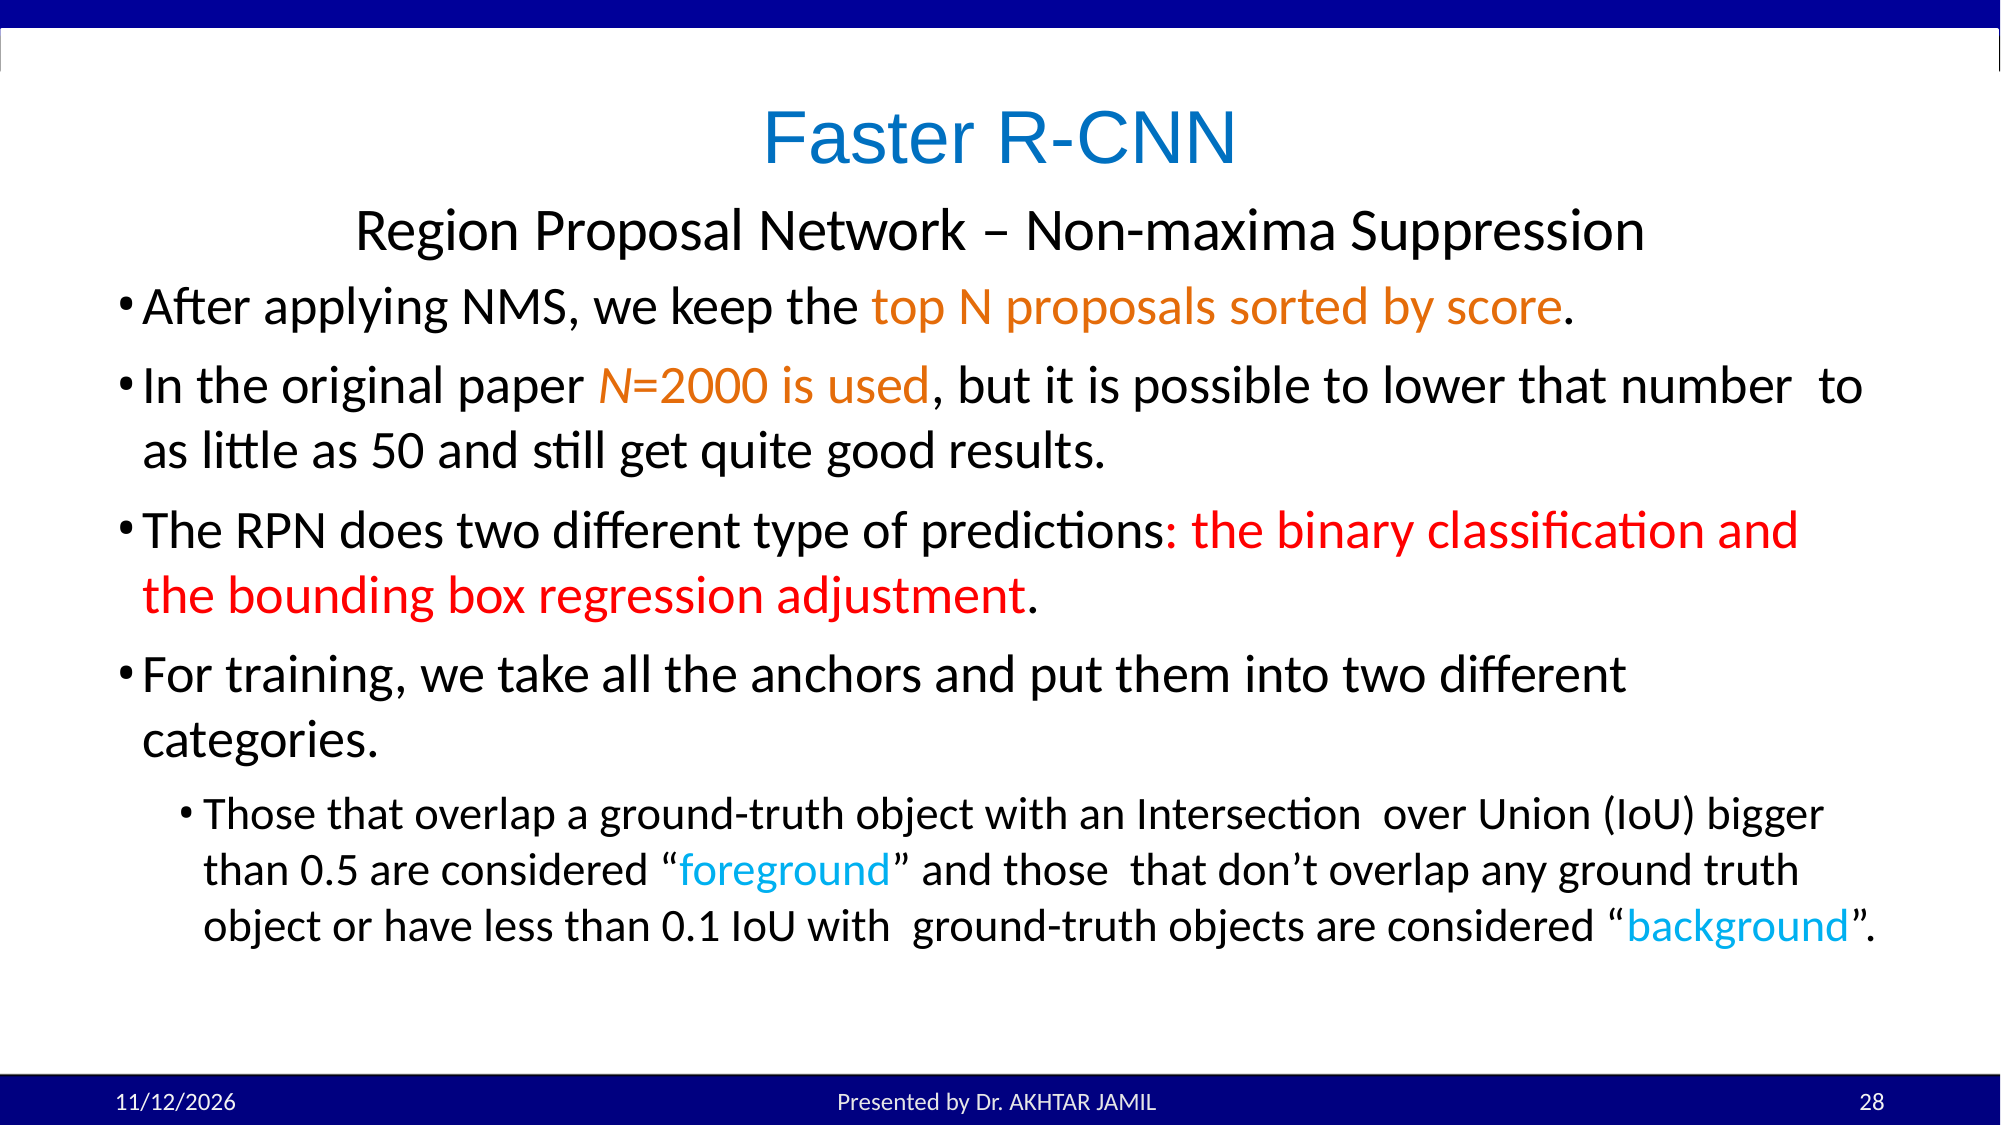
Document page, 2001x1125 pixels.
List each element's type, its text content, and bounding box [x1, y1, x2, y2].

title Faster R-CNN Region Proposal Network – Non-maxima Suppression [99, 68, 1900, 270]
footer Presented by Dr. AKHTAR JAMIL [683, 1062, 1317, 1125]
picture [0, 0, 2001, 1125]
slide_number 28 [1433, 1062, 1900, 1125]
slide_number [99, 1062, 567, 1125]
list After applying NMS, we keep the top N proposals sorted by score. In the original paper N=2000 is used, but it is possible to lower that number to as little as 50 and still get quite good results. The RPN does two different type of predictions: the binary classification and the bounding box regression adjustment. For training, we take all the anchors and put them into two different categories. Those that overlap a ground-truth object with an Intersection over Union (IoU) bigger than 0.5 are considered “foreground” and those that don’t overlap any ground truth object or have less than 0.1 IoU with ground-truth objects are considered “background”. [99, 270, 1900, 1005]
